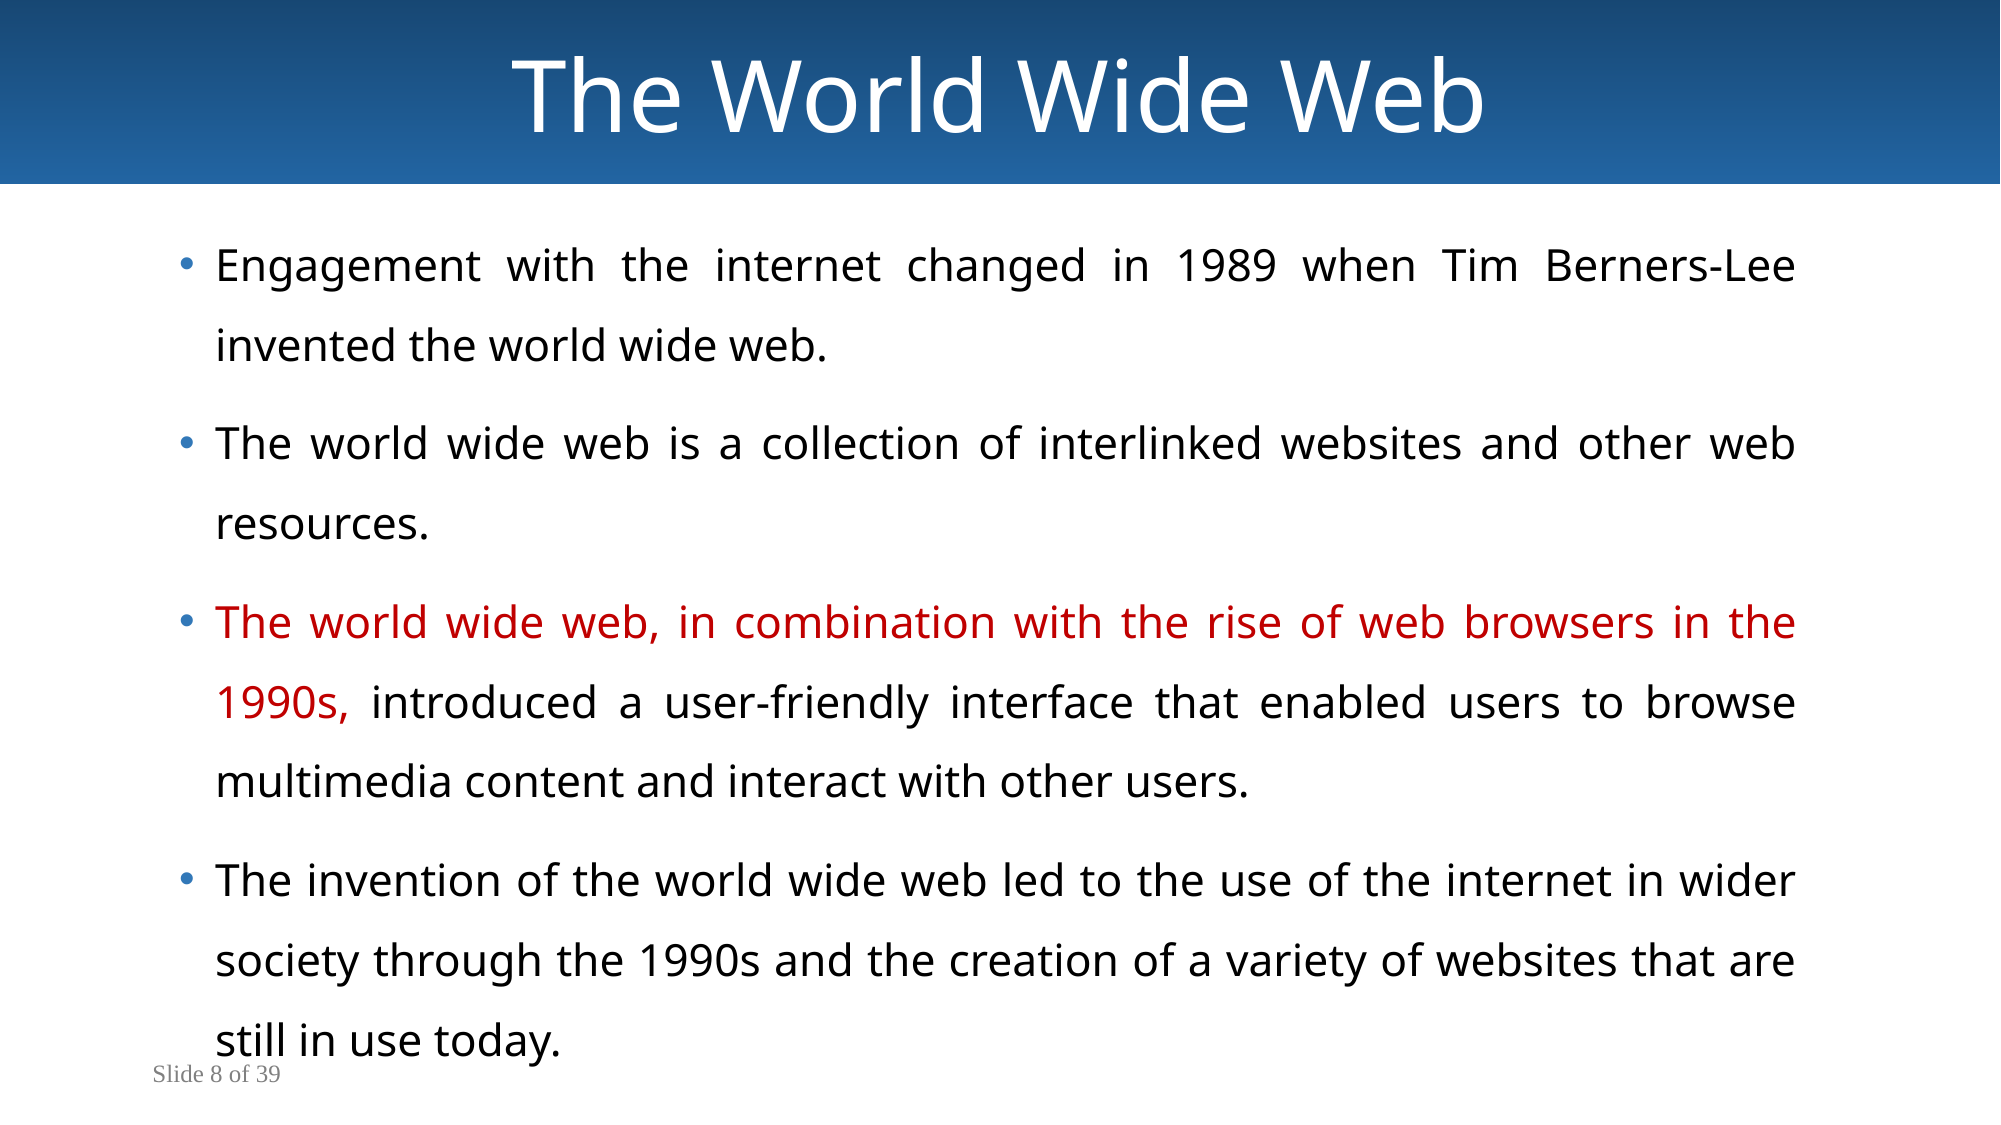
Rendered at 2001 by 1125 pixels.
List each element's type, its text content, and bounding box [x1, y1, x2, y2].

text_box The World Wide Web [0, 0, 2000, 185]
slide_number Slide 8 of 39 [137, 1042, 588, 1103]
list Engagement with the internet changed in 1989 when Tim Berners-Lee invented the world wide web. The world wide web is a collection of interlinked websites and other web resources. The world wide web, in combination with the rise of web browsers in the 1990s, introduced a user-friendly interface that enabled users to browse multimedia content and interact with other users. The invention of the world wide web led to the use of the internet in wider society through the 1990s and the creation of a variety of websites that are still in use today. [164, 202, 1815, 1080]
